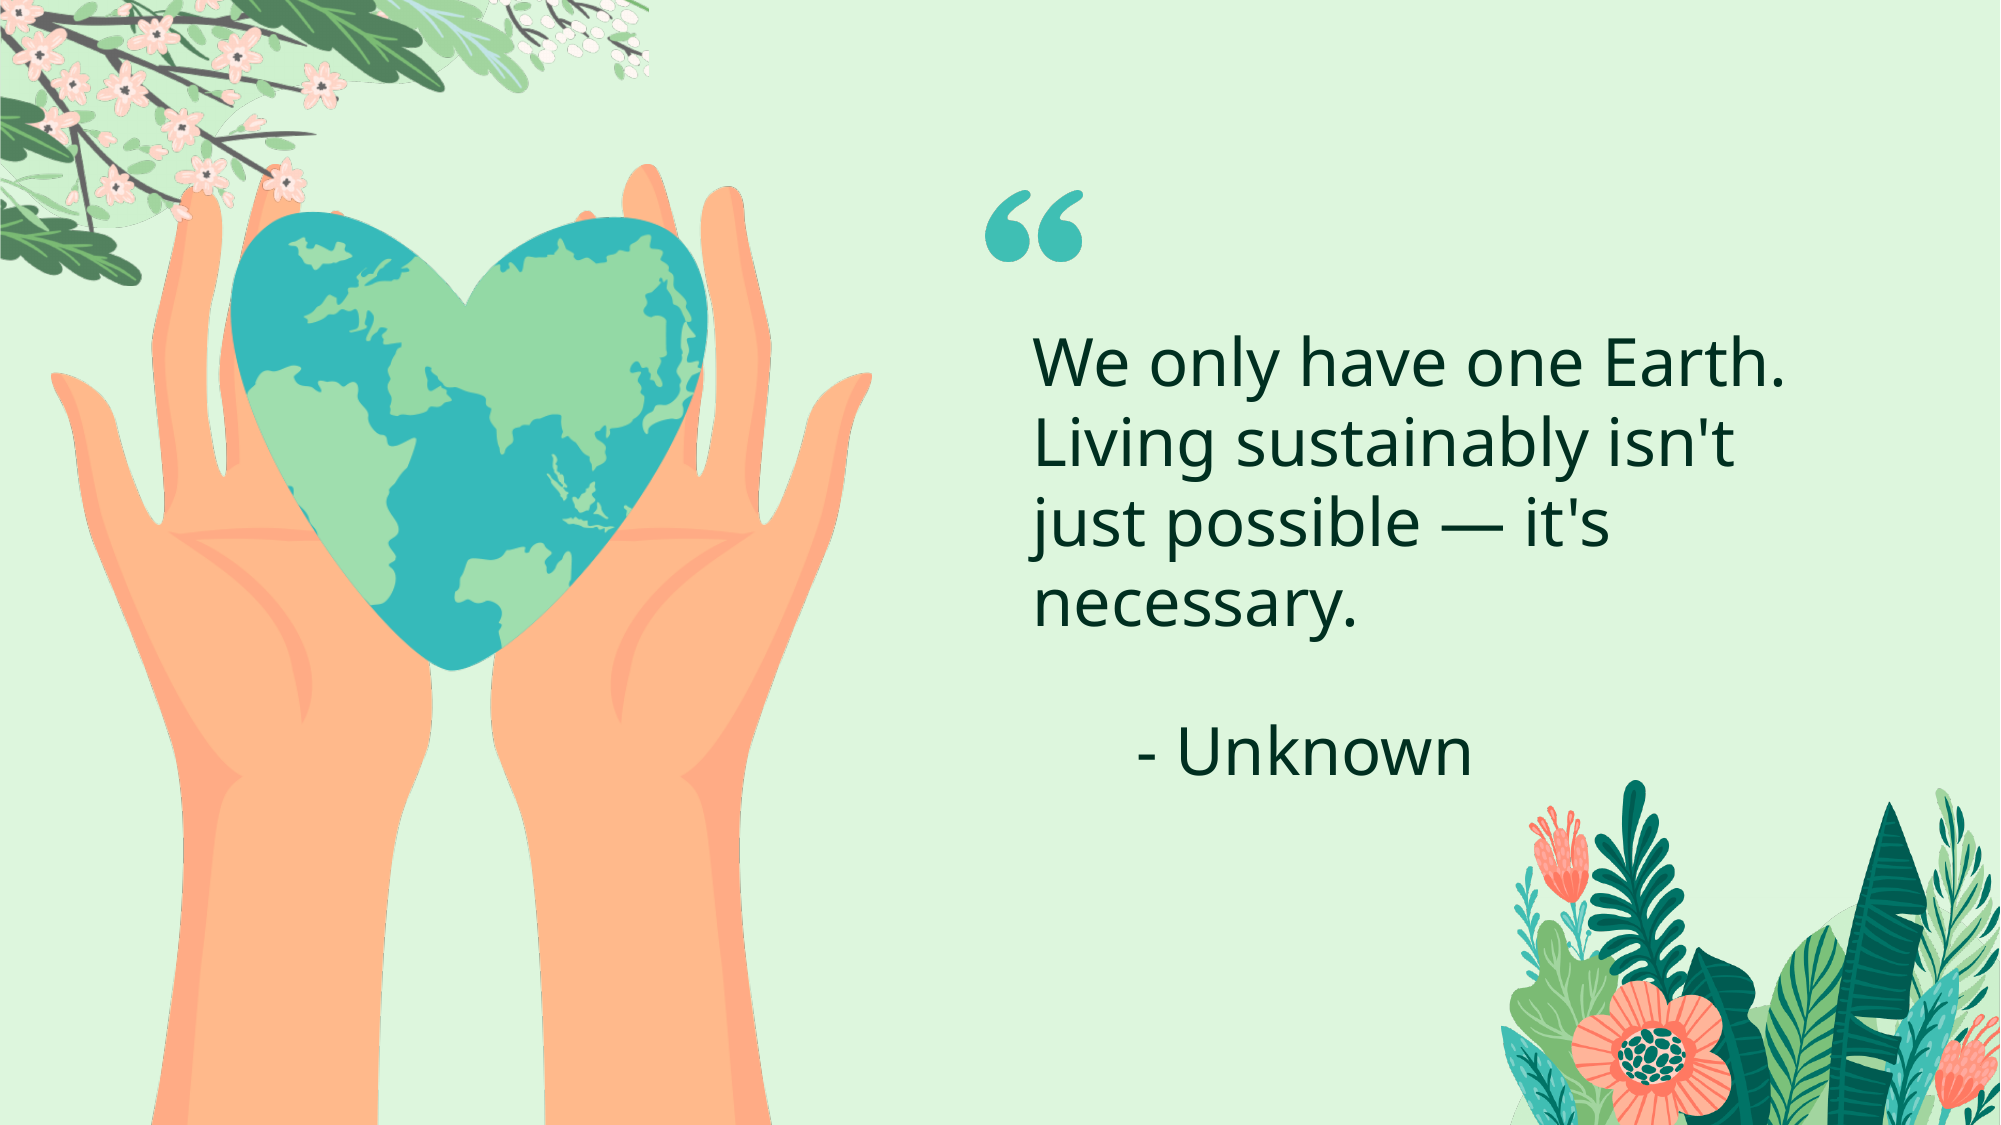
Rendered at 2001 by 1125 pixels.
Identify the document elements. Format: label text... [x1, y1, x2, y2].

text_box - Unknown [1121, 701, 1967, 797]
text_box We only have one Earth. Living sustainably isn't just possible — it's necessary. [1017, 312, 1863, 648]
picture [1, 0, 872, 1125]
picture [985, 190, 1083, 262]
picture [1501, 780, 2000, 1125]
